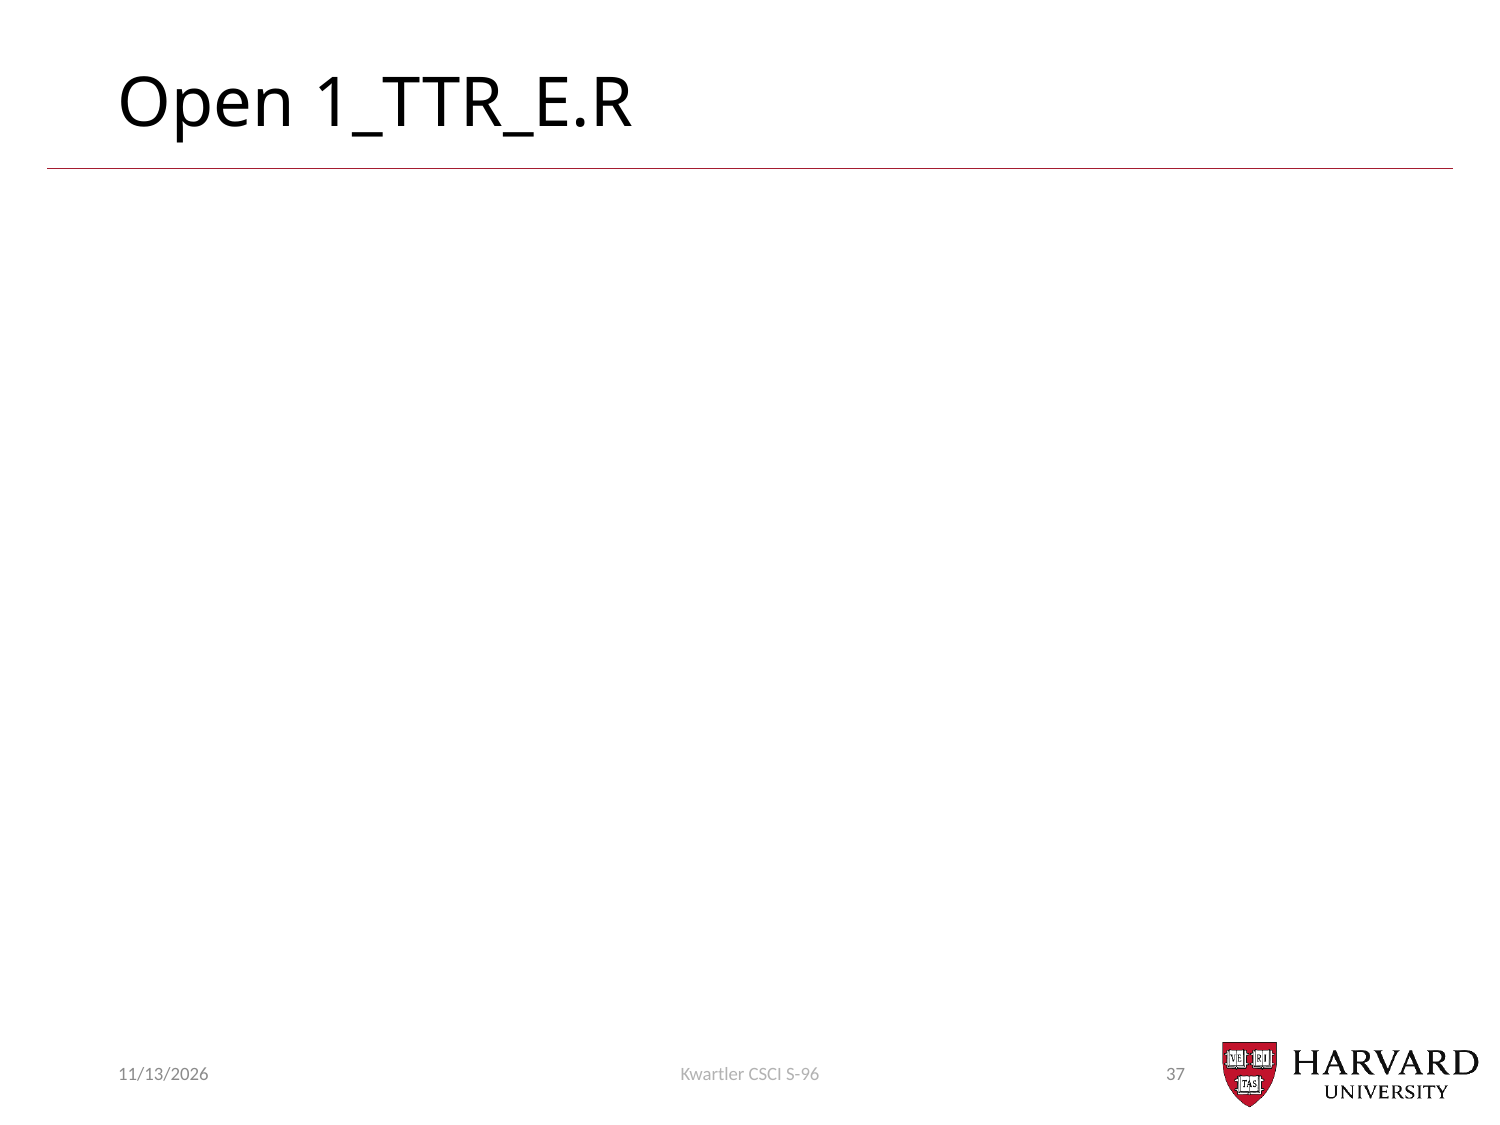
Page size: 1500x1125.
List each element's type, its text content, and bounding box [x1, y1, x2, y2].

title Open 1_TTR_E.R [103, 59, 1397, 157]
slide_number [103, 1042, 441, 1103]
slide_number 37 [1059, 1042, 1200, 1103]
picture [1200, 1024, 1500, 1125]
footer Kwartler CSCI S-96 [496, 1042, 1004, 1103]
